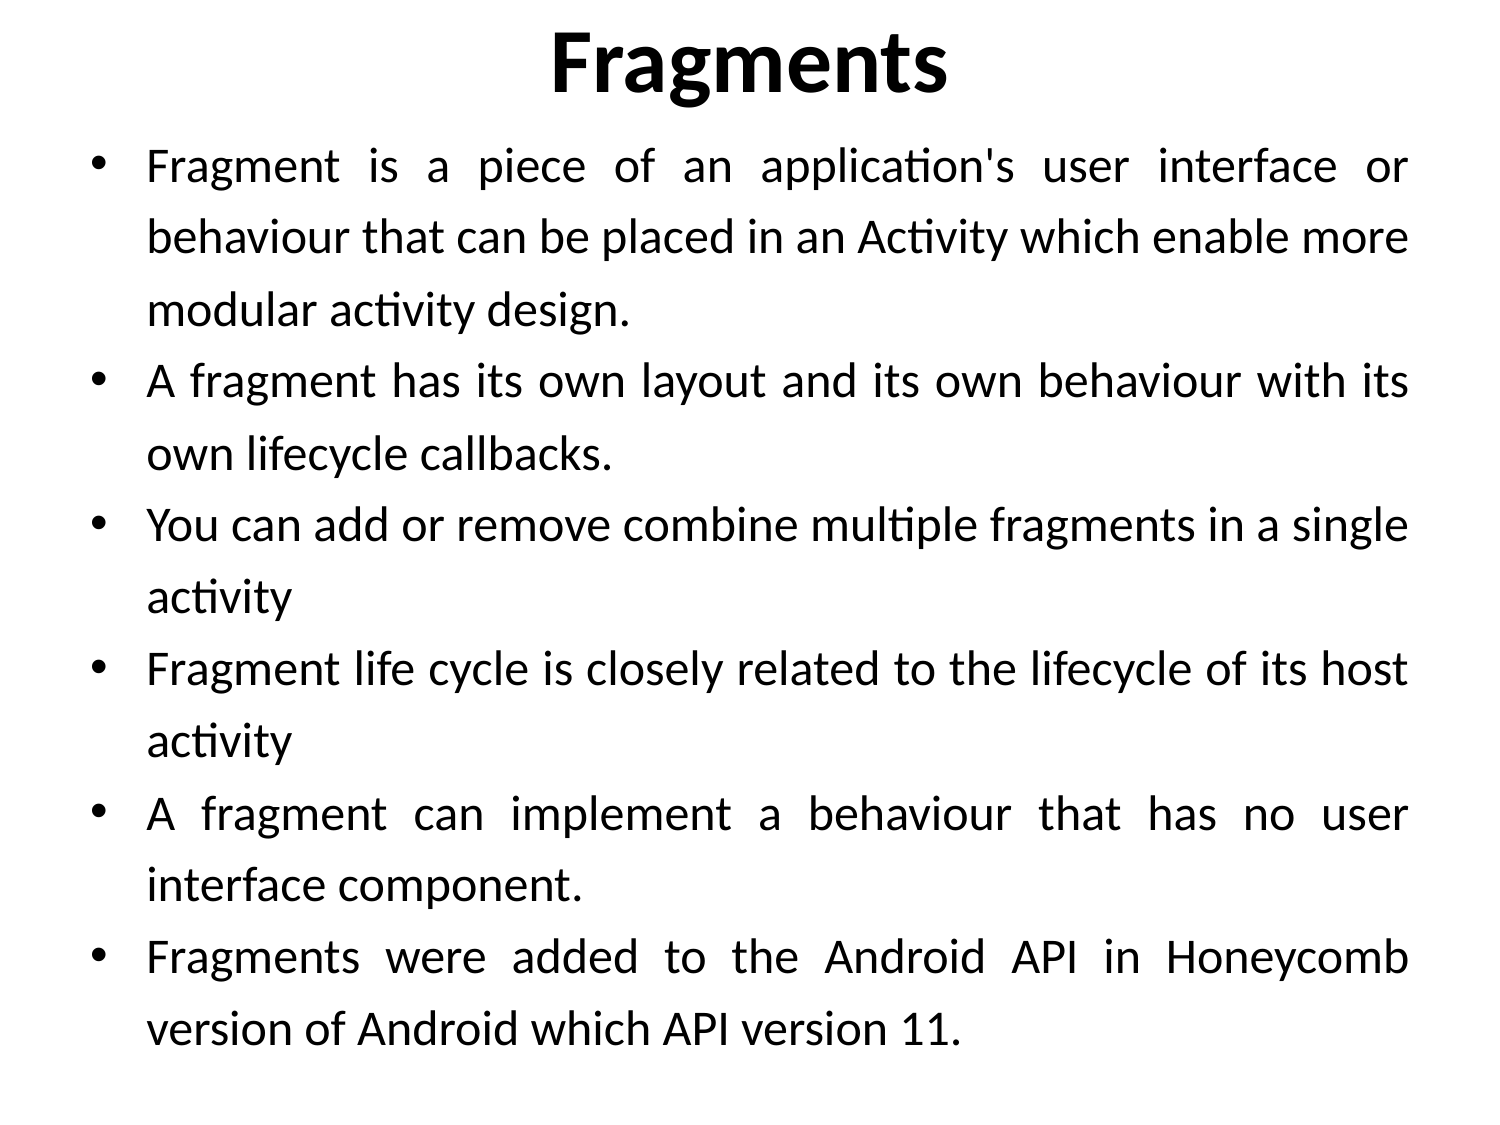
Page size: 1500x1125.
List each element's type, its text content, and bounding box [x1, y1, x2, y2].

list Fragment is a piece of an application's user interface or behaviour that can be placed in an Activity which enable more modular activity design. A fragment has its own layout and its own behaviour with its own lifecycle callbacks. You can add or remove combine multiple fragments in a single activity Fragment life cycle is closely related to the lifecycle of its host activity A fragment can implement a behaviour that has no user interface component. Fragments were added to the Android API in Honeycomb version of Android which API version 11. [75, 112, 1425, 1100]
title Fragments [75, 0, 1425, 112]
